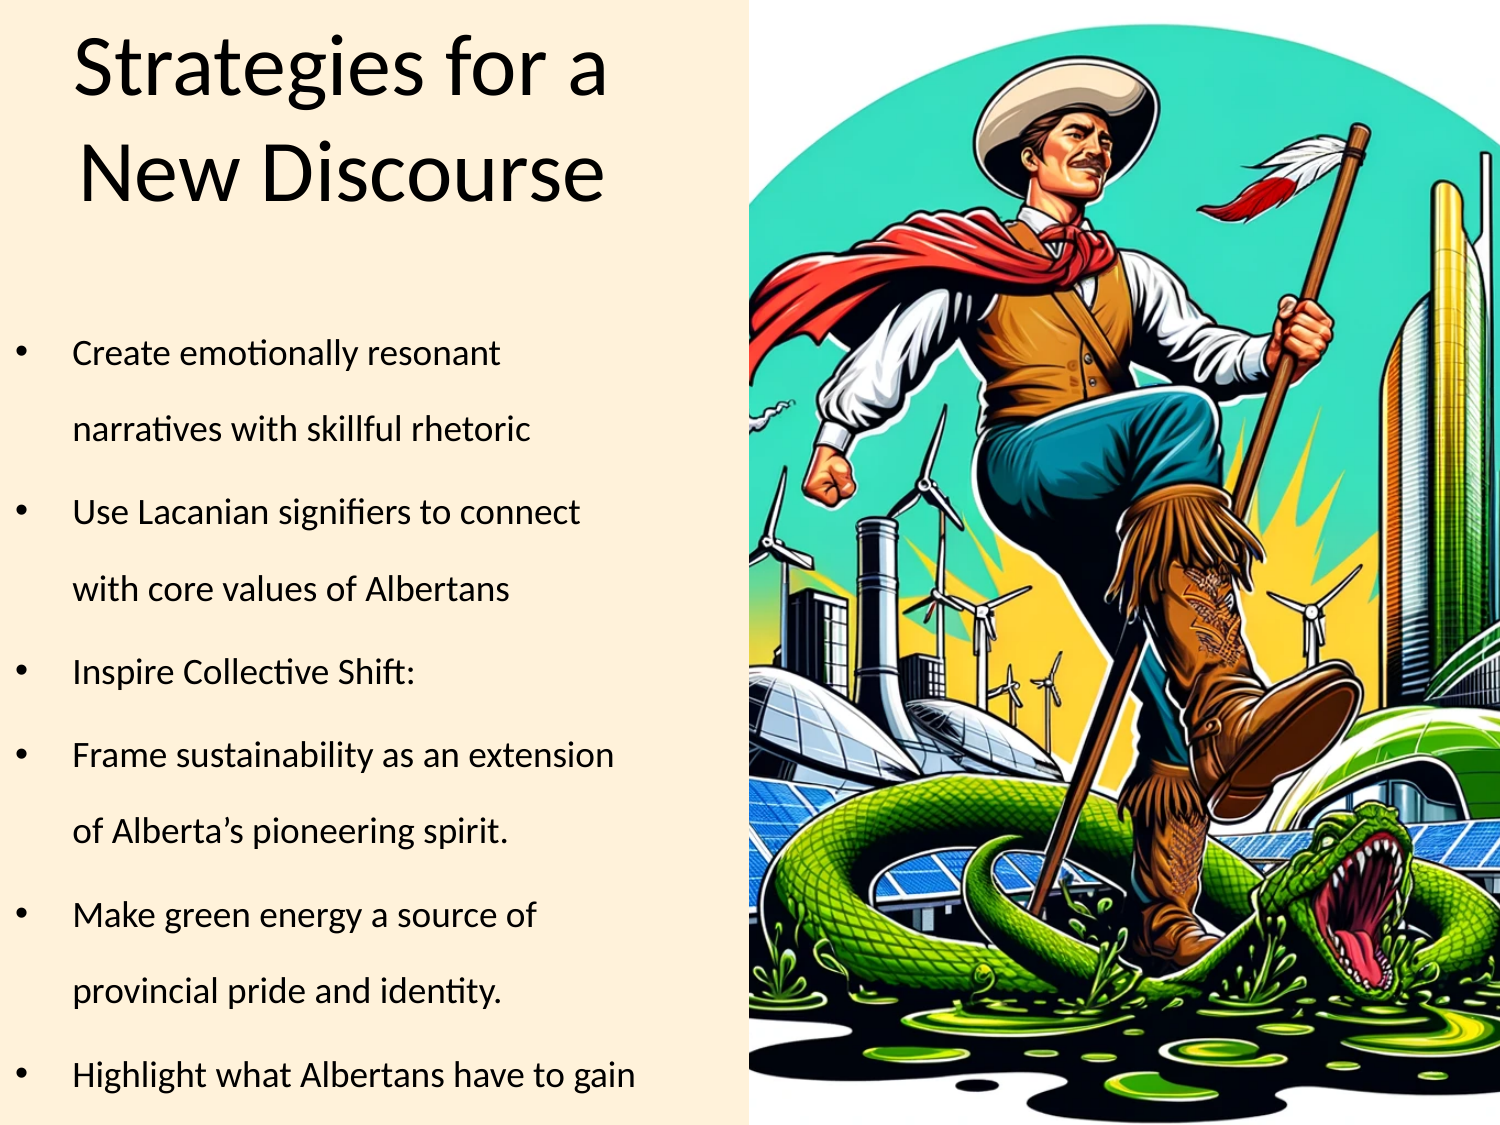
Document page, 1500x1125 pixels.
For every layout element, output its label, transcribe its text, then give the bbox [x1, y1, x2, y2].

picture [748, 0, 1500, 1125]
title Strategies for a New Discourse [36, 0, 649, 227]
list Create emotionally resonant narratives with skillful rhetoric Use Lacanian signifiers to connect with core values of Albertans Inspire Collective Shift: Frame sustainability as an extension of Alberta’s pioneering spirit. Make green energy a source of provincial pride and identity. Highlight what Albertans have to gain [0, 289, 668, 1125]
